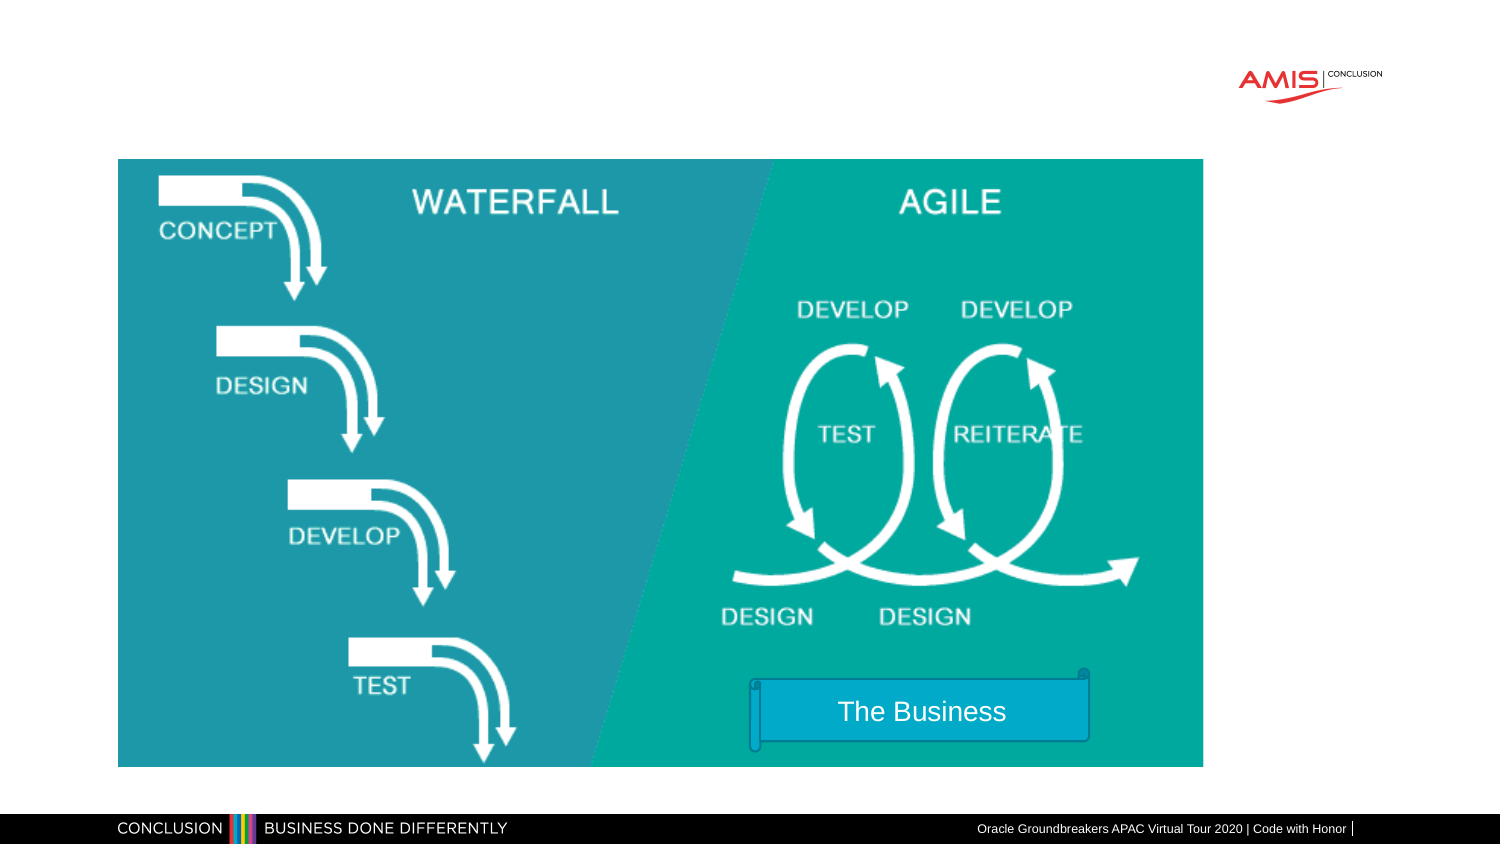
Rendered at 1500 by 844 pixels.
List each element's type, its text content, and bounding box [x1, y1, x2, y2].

picture [0, 814, 236, 844]
picture [239, 814, 1500, 844]
picture [1181, 59, 1388, 106]
footer Oracle Groundbreakers APAC Virtual Tour 2020 | Code with Honor [814, 820, 1347, 839]
picture [118, 159, 1205, 768]
